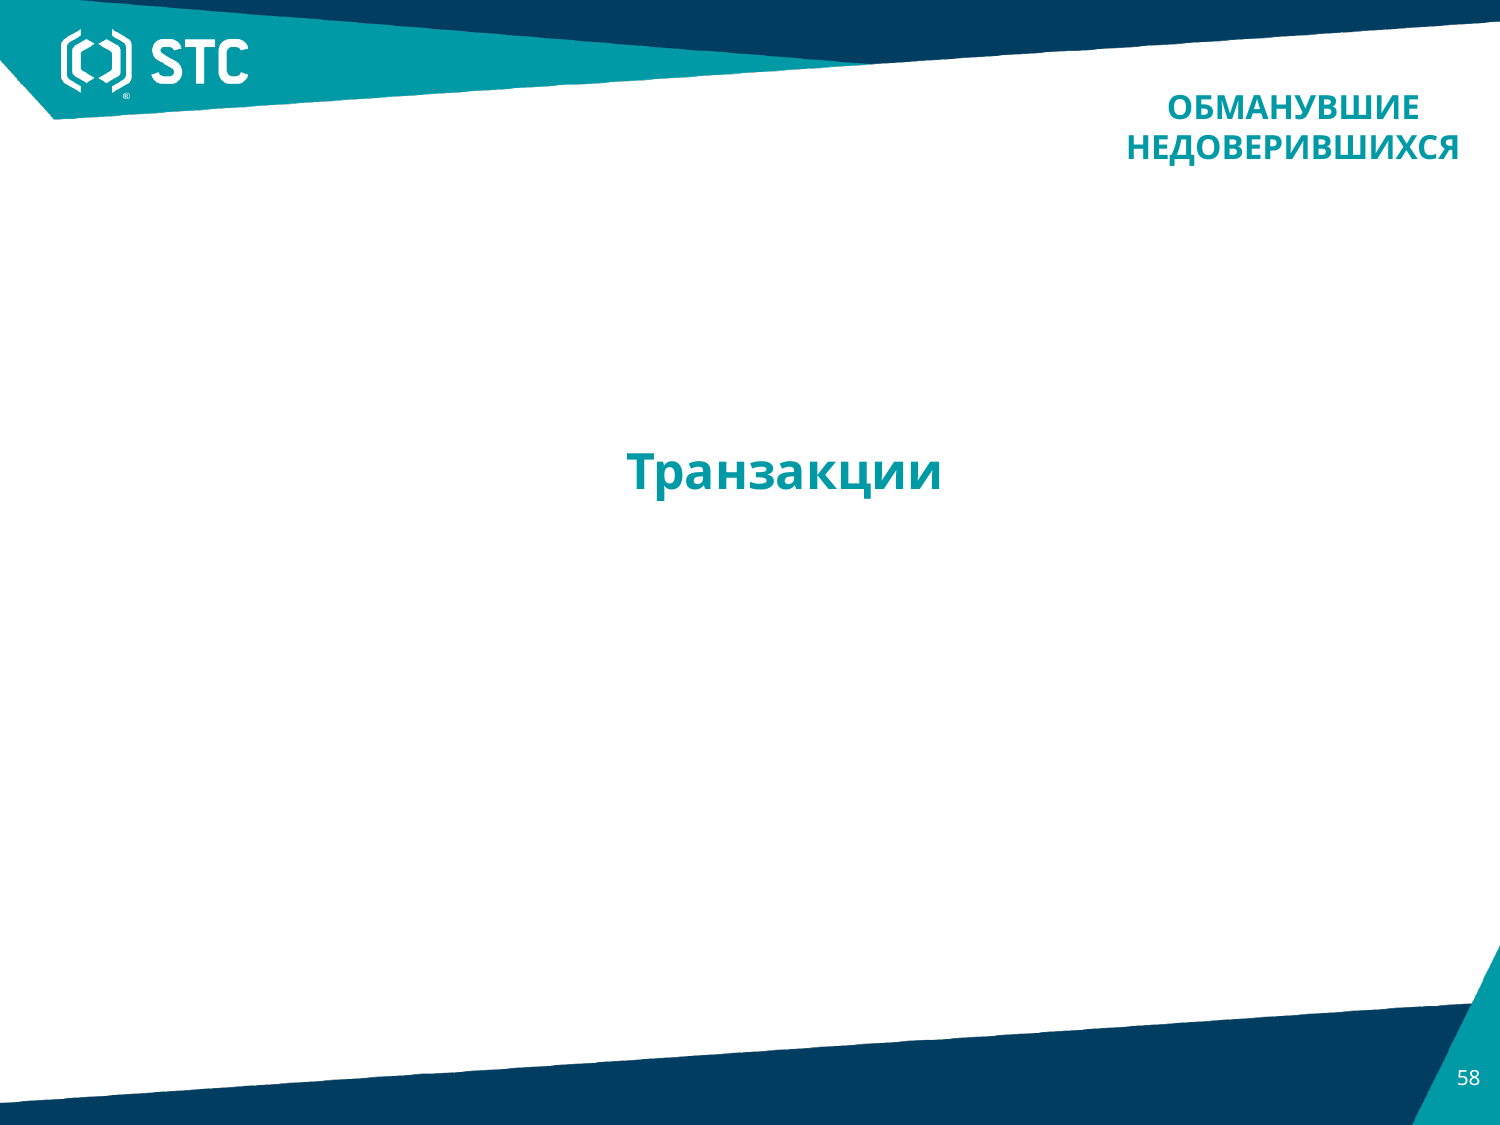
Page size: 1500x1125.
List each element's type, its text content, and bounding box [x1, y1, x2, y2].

picture [0, 0, 1500, 1125]
text_box ОБМАНУВШИЕ НЕДОВЕРИВШИХСЯ [1104, 78, 1483, 161]
text_box Транзакции [171, 432, 1400, 515]
